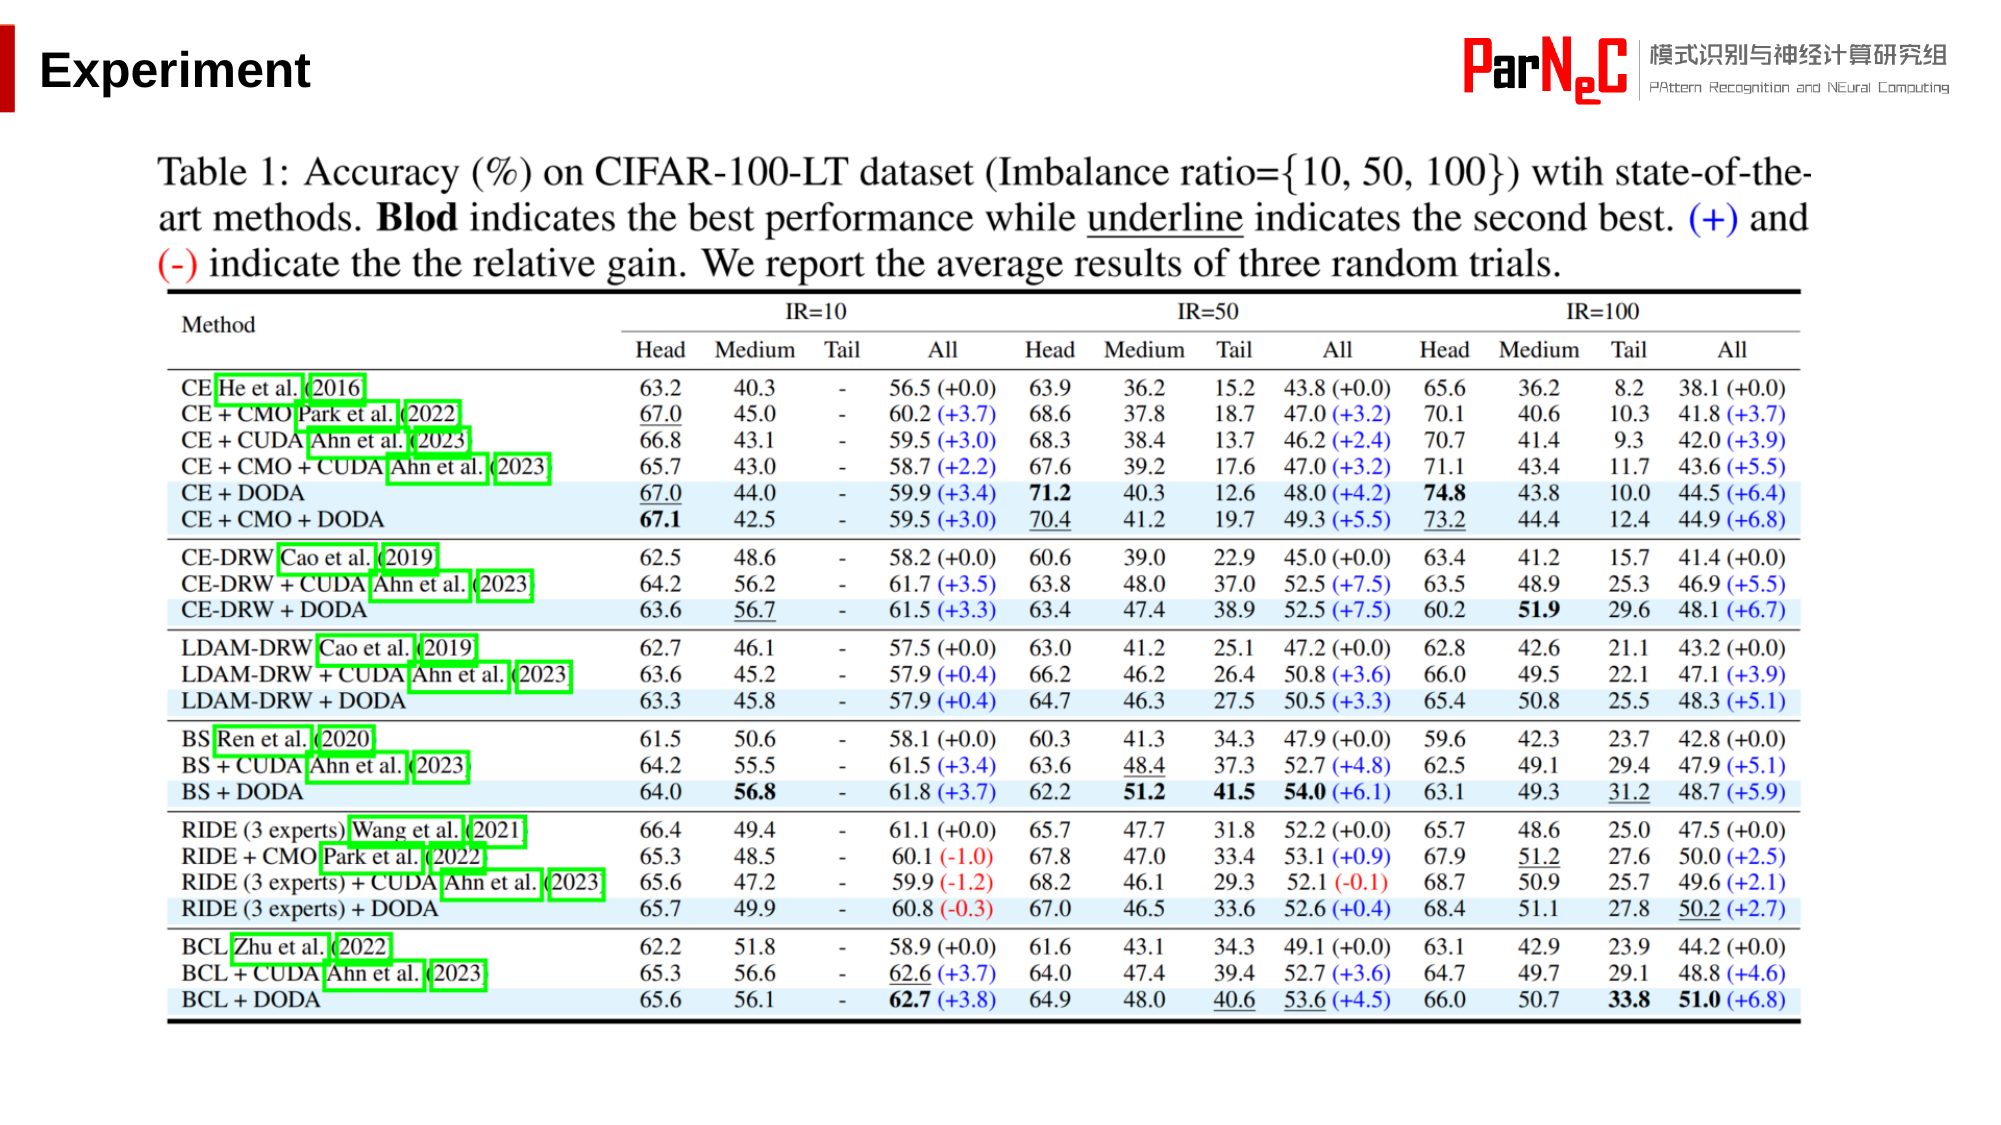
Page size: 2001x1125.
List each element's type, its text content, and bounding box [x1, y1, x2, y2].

text_box [0, 25, 16, 113]
text_box Experiment [24, 29, 505, 105]
picture [1454, 31, 1954, 109]
picture [152, 147, 1811, 1037]
